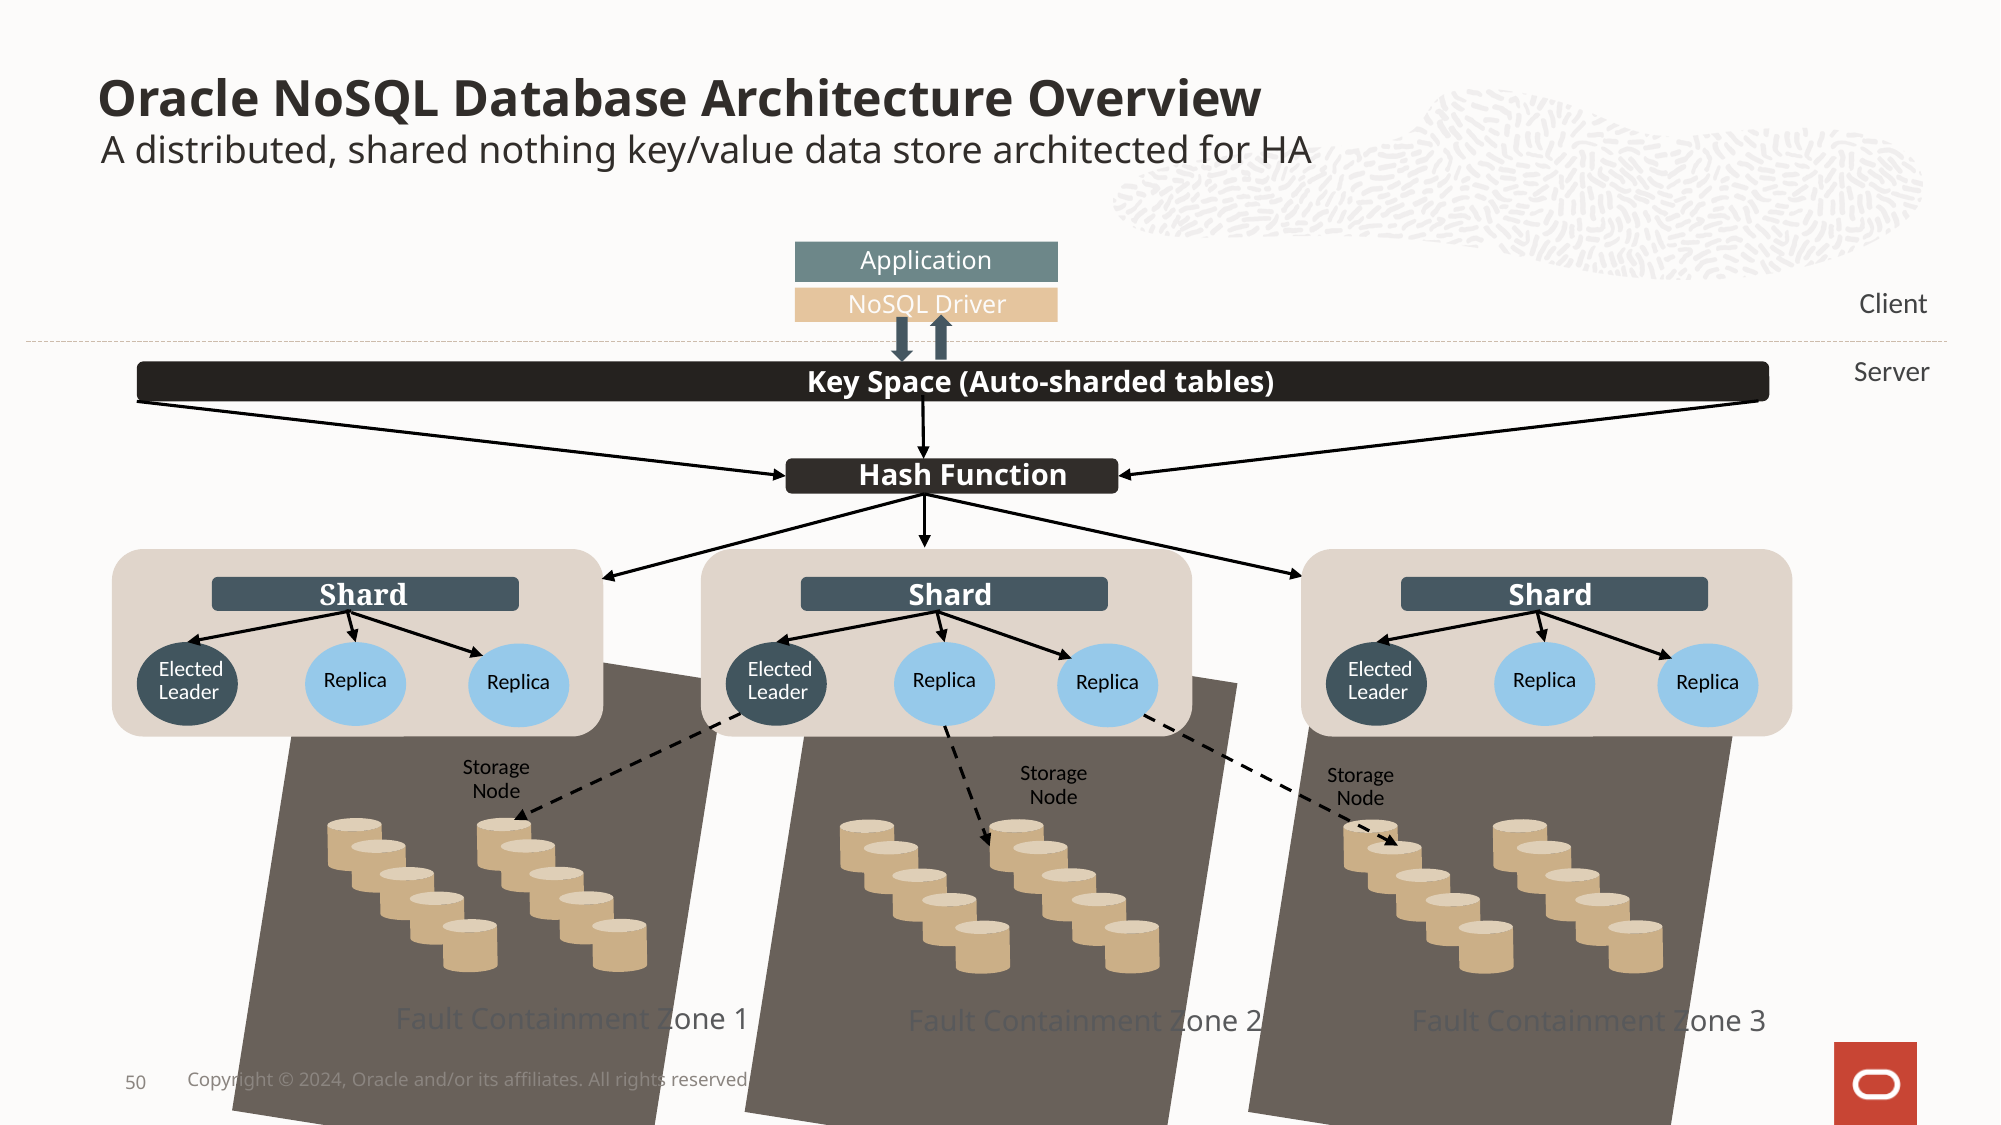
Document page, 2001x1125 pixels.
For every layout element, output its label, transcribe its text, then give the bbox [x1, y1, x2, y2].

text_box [700, 577, 1193, 742]
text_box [477, 817, 647, 973]
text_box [1143, 714, 1372, 873]
text_box [604, 662, 700, 713]
text_box Key Space (Auto-sharded tables) [806, 367, 1539, 415]
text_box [514, 713, 741, 821]
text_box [327, 818, 477, 973]
text_box Oracle NoSQL Database Architecture Overview [97, 48, 1923, 126]
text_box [781, 742, 1284, 1125]
text_box [241, 742, 704, 1048]
text_box A distributed, shared nothing key/value data store architected for HA [100, 129, 1926, 186]
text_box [785, 458, 1119, 493]
slide_number 50 [125, 1053, 185, 1114]
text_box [601, 493, 925, 580]
text_box Storage Node [449, 755, 514, 808]
text_box [935, 342, 947, 360]
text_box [1284, 647, 1871, 1125]
text_box Client [1859, 288, 1952, 316]
text_box [896, 316, 908, 340]
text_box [944, 725, 1017, 820]
text_box [890, 342, 914, 363]
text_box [1301, 548, 1793, 742]
text_box [136, 361, 1770, 402]
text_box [136, 401, 786, 477]
text_box [929, 314, 953, 340]
text_box Server [1854, 356, 1947, 383]
picture [1100, 44, 1934, 300]
text_box NoSQL Driver [824, 292, 1031, 320]
text_box Application [795, 241, 1059, 283]
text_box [1193, 647, 1284, 714]
text_box [794, 287, 1058, 323]
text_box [111, 548, 604, 742]
text_box [231, 1109, 658, 1125]
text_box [1118, 400, 1759, 477]
text_box Fault Containment Zone 1 [395, 1004, 781, 1048]
text_box Copyright © 2024, Oracle and/or its affiliates. All rights reserved [187, 1048, 781, 1109]
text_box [924, 493, 1303, 577]
